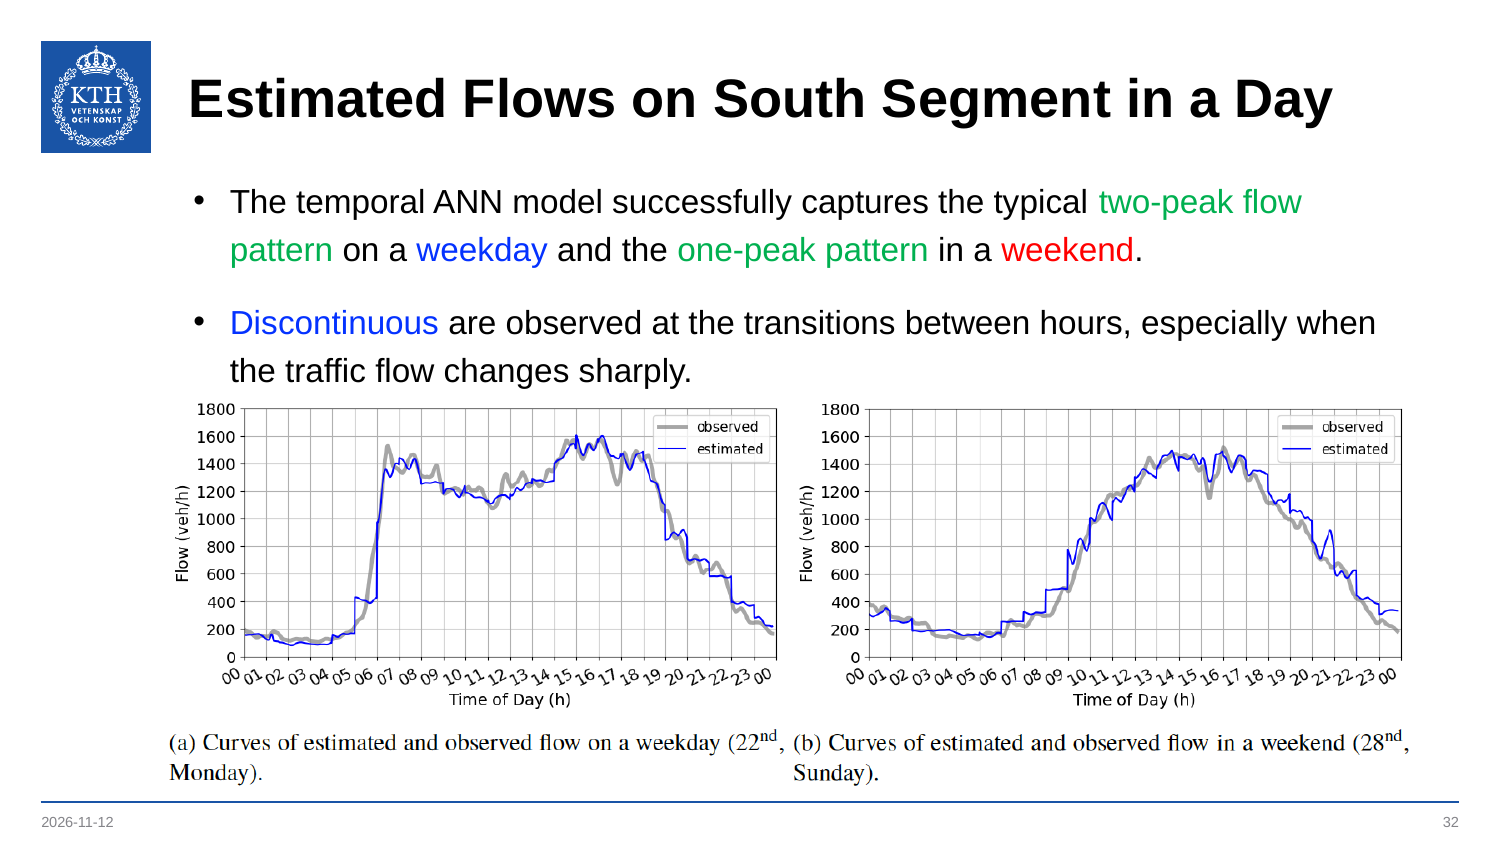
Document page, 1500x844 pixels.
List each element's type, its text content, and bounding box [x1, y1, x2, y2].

slide_number 32 [1121, 811, 1459, 832]
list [165, 393, 788, 786]
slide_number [41, 811, 379, 832]
title Estimated Flows on South Segment in a Day [173, 41, 1413, 152]
picture [789, 393, 1419, 786]
text_box The temporal ANN model successfully captures the typical two-peak flow pattern on a weekday and the one-peak pattern in a weekend. Discontinuous are observed at the transitions between hours, especially when the traffic flow changes sharply. [178, 164, 1419, 393]
